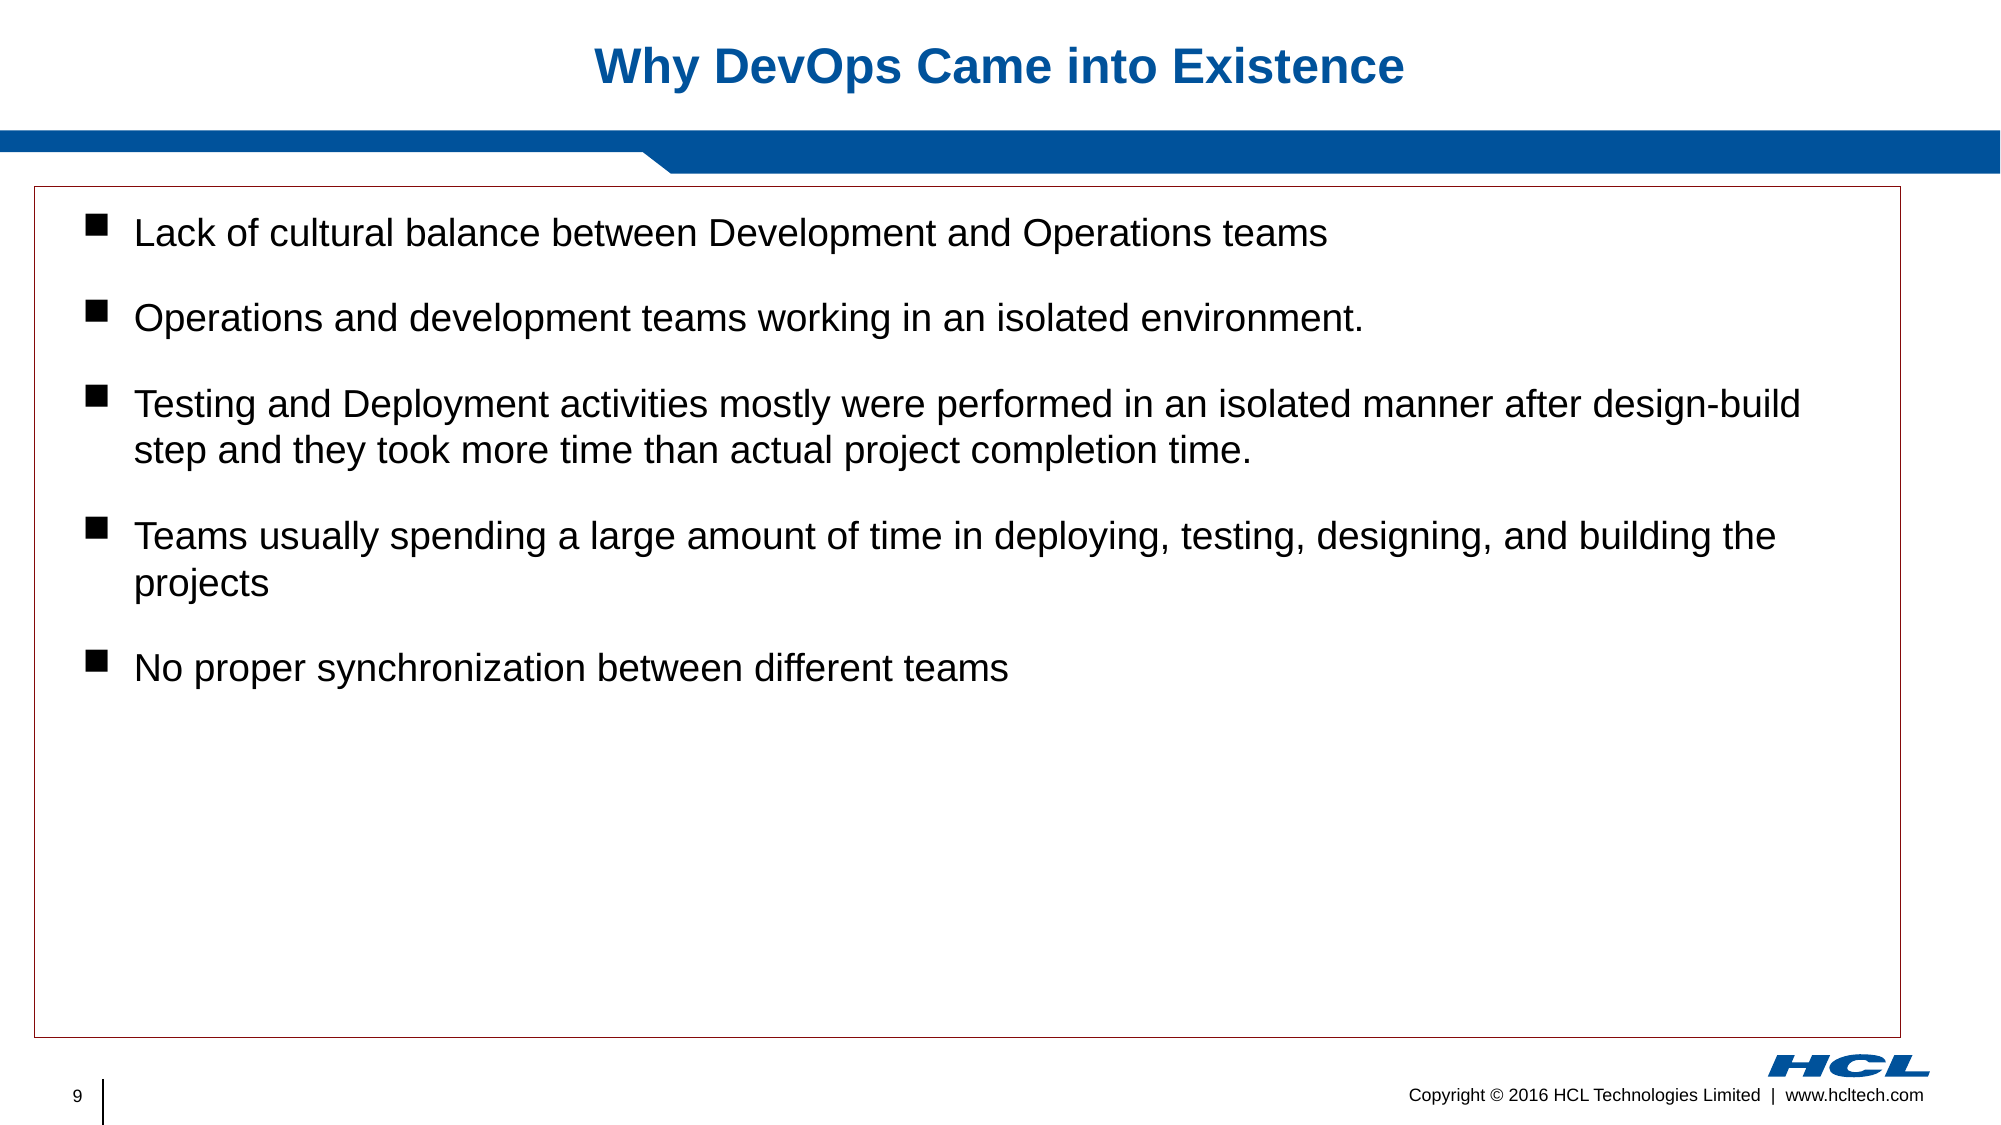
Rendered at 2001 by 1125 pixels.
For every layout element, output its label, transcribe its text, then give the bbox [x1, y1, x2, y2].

text_box [34, 186, 1901, 1038]
title Why DevOps Came into Existence [66, 2, 1934, 126]
